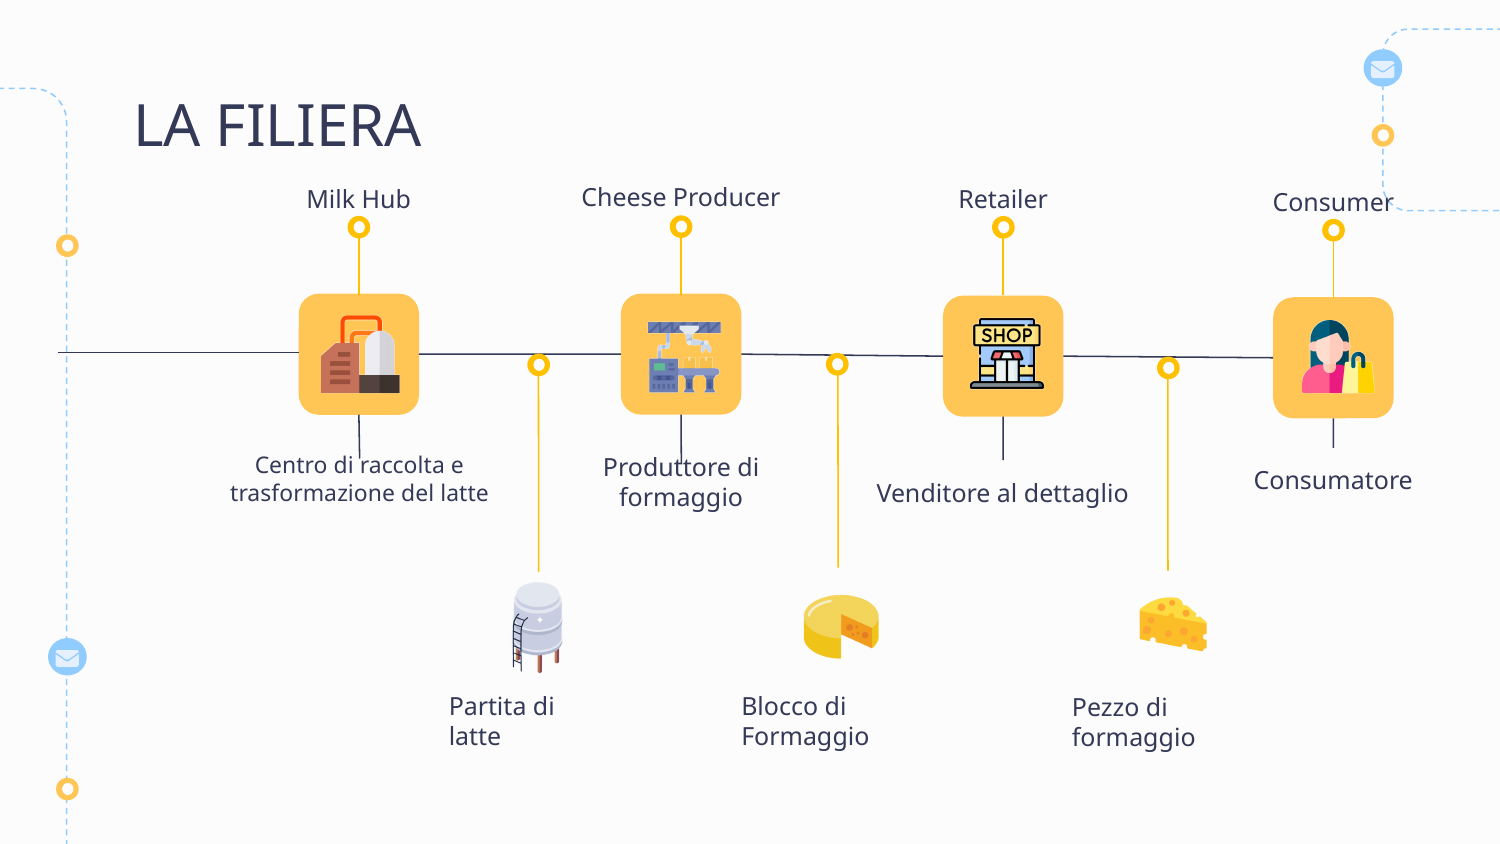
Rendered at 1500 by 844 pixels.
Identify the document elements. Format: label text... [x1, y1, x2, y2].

picture [315, 310, 403, 399]
text_box Milk Hub [271, 168, 446, 217]
picture [645, 317, 722, 396]
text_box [527, 353, 551, 377]
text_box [1063, 355, 1155, 359]
text_box Retailer [916, 168, 1091, 217]
text_box Venditore al dettaglio [854, 460, 1152, 523]
text_box Centro di raccolta e trasformazione del latte [199, 458, 520, 521]
title LA FILIERA [118, 72, 1382, 167]
picture [509, 578, 568, 677]
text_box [825, 352, 849, 376]
text_box [620, 293, 742, 415]
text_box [669, 215, 693, 239]
text_box Cheese Producer [565, 166, 798, 215]
text_box Consumatore [1184, 447, 1482, 511]
picture [1296, 318, 1380, 395]
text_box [1181, 355, 1274, 359]
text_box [1156, 356, 1180, 380]
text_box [741, 353, 823, 357]
picture [801, 591, 883, 662]
text_box [298, 293, 420, 415]
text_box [850, 353, 944, 357]
text_box Produttore di formaggio [544, 464, 830, 527]
picture [963, 314, 1050, 395]
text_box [1321, 218, 1346, 242]
text_box Partita di latte [433, 675, 626, 724]
picture [1139, 595, 1209, 653]
text_box Pezzo di formaggio [1056, 676, 1305, 724]
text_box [991, 215, 1015, 239]
text_box [1273, 297, 1394, 419]
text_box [347, 215, 371, 239]
text_box Consumer [1246, 171, 1421, 220]
text_box Blocco di Formaggio [726, 675, 983, 724]
text_box [942, 295, 1064, 417]
